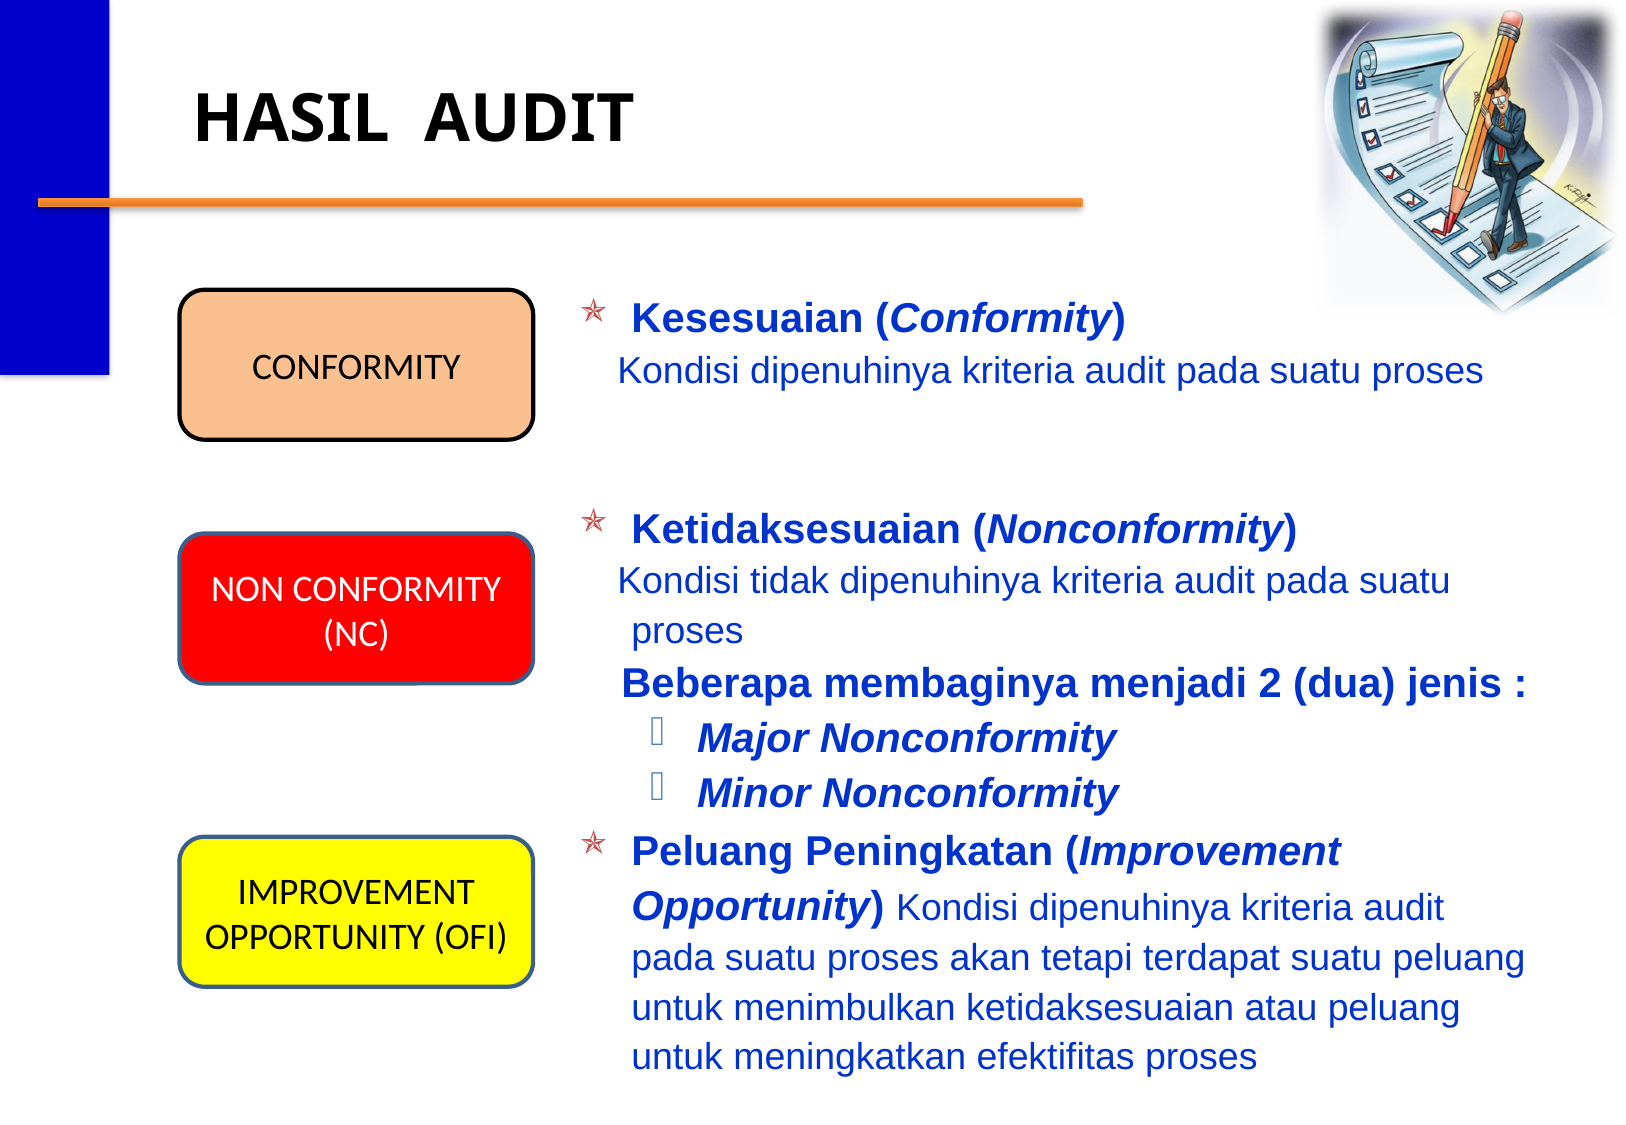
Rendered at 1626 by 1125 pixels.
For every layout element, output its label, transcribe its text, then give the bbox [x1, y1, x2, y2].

text_box IMPROVEMENT OPPORTUNITY (OFI) [177, 834, 536, 989]
text_box [38, 198, 1083, 207]
text_box Ketidaksesuaian (Nonconformity) Kondisi tidak dipenuhinya kriteria audit pada suatu proses Beberapa membaginya menjadi 2 (dua) jenis : Major Nonconformity Minor Nonconformity [560, 489, 1552, 771]
text_box Peluang Peningkatan (Improvement Opportunity) Kondisi dipenuhinya kriteria audit pada suatu proses akan tetapi terdapat suatu peluang untuk menimbulkan ketidaksesuaian atau peluang untuk meningkatkan efektifitas proses [560, 811, 1552, 1125]
text_box Kesesuaian (Conformity) Kondisi dipenuhinya kriteria audit pada suatu proses [560, 278, 1552, 440]
text_box [0, 0, 110, 376]
text_box NON CONFORMITY (NC) [177, 531, 536, 686]
picture [1310, 0, 1623, 321]
text_box HASIL AUDIT [113, 58, 743, 172]
text_box CONFORMITY [177, 287, 536, 442]
